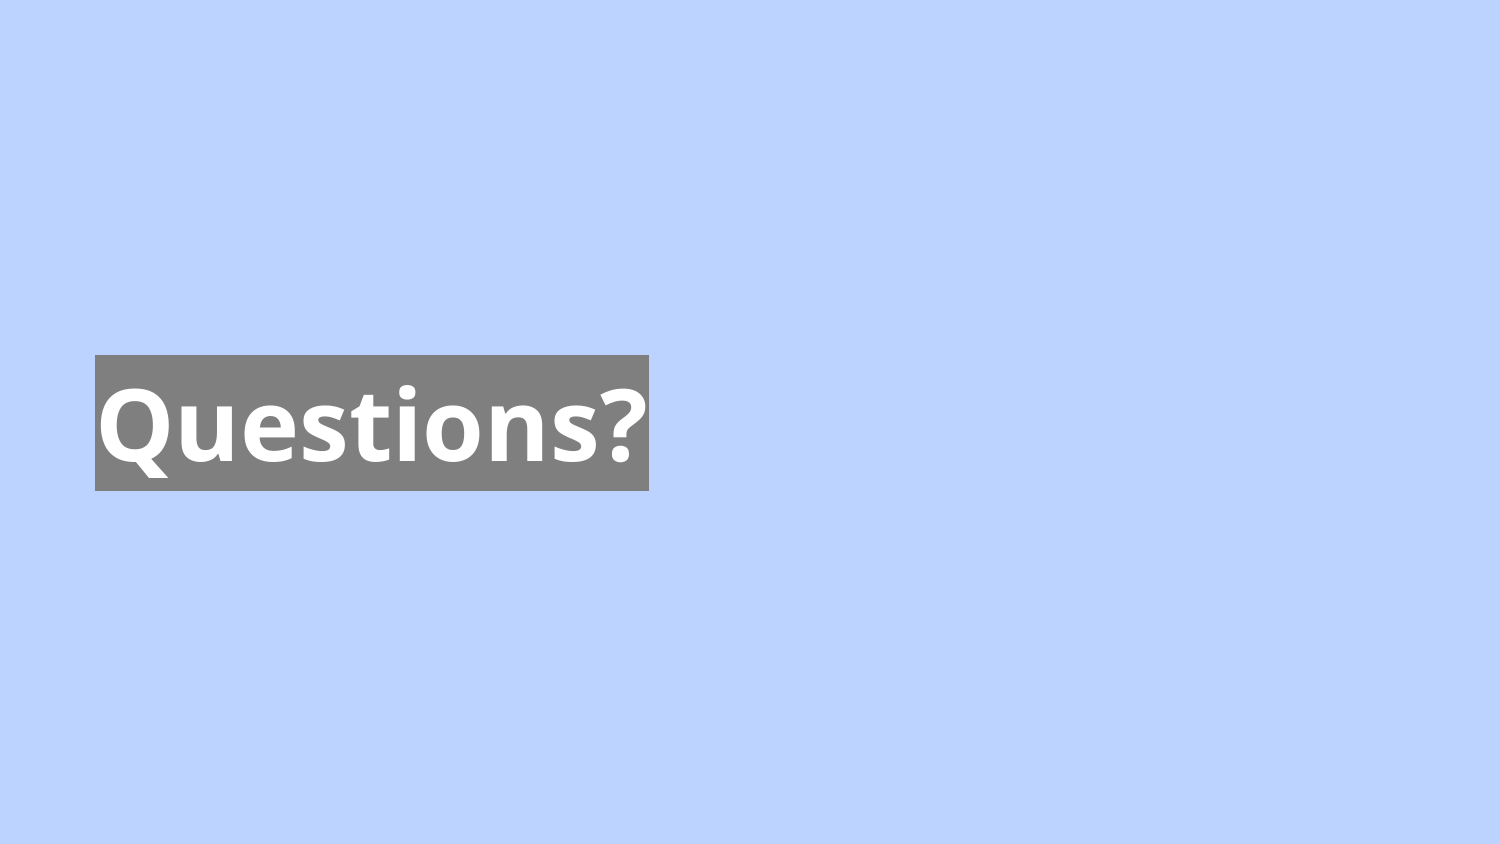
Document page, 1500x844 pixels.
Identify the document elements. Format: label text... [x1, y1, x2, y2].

title Questions? [80, 86, 1000, 758]
